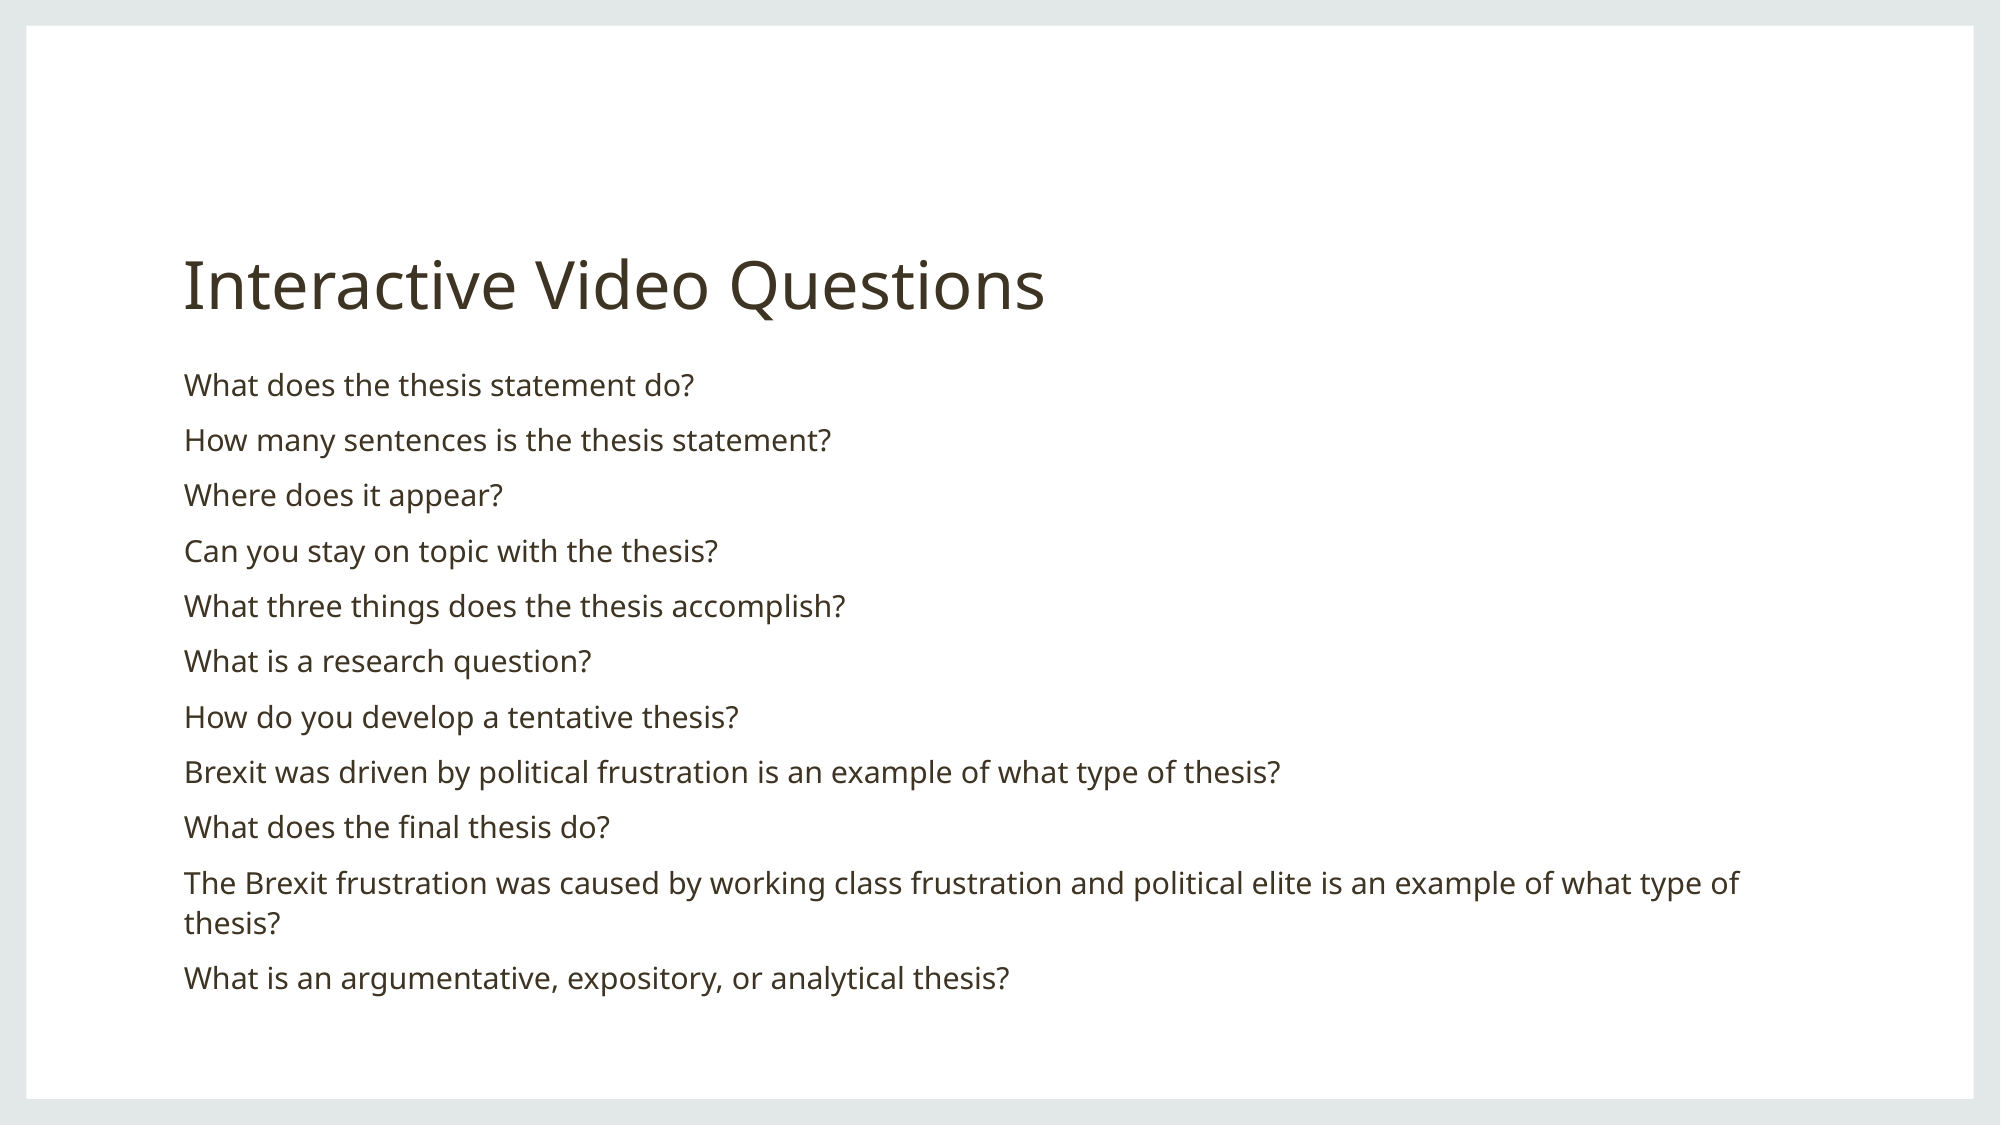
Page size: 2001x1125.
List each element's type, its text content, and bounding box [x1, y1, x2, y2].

title Interactive Video Questions [168, 118, 1832, 331]
list What does the thesis statement do? How many sentences is the thesis statement? Where does it appear? Can you stay on topic with the thesis? What three things does the thesis accomplish? What is a research question? How do you develop a tentative thesis? Brexit was driven by political frustration is an example of what type of thesis? What does the final thesis do? The Brexit frustration was caused by working class frustration and political elite is an example of what type of thesis? What is an argumentative, expository, or analytical thesis? [168, 354, 1832, 1006]
